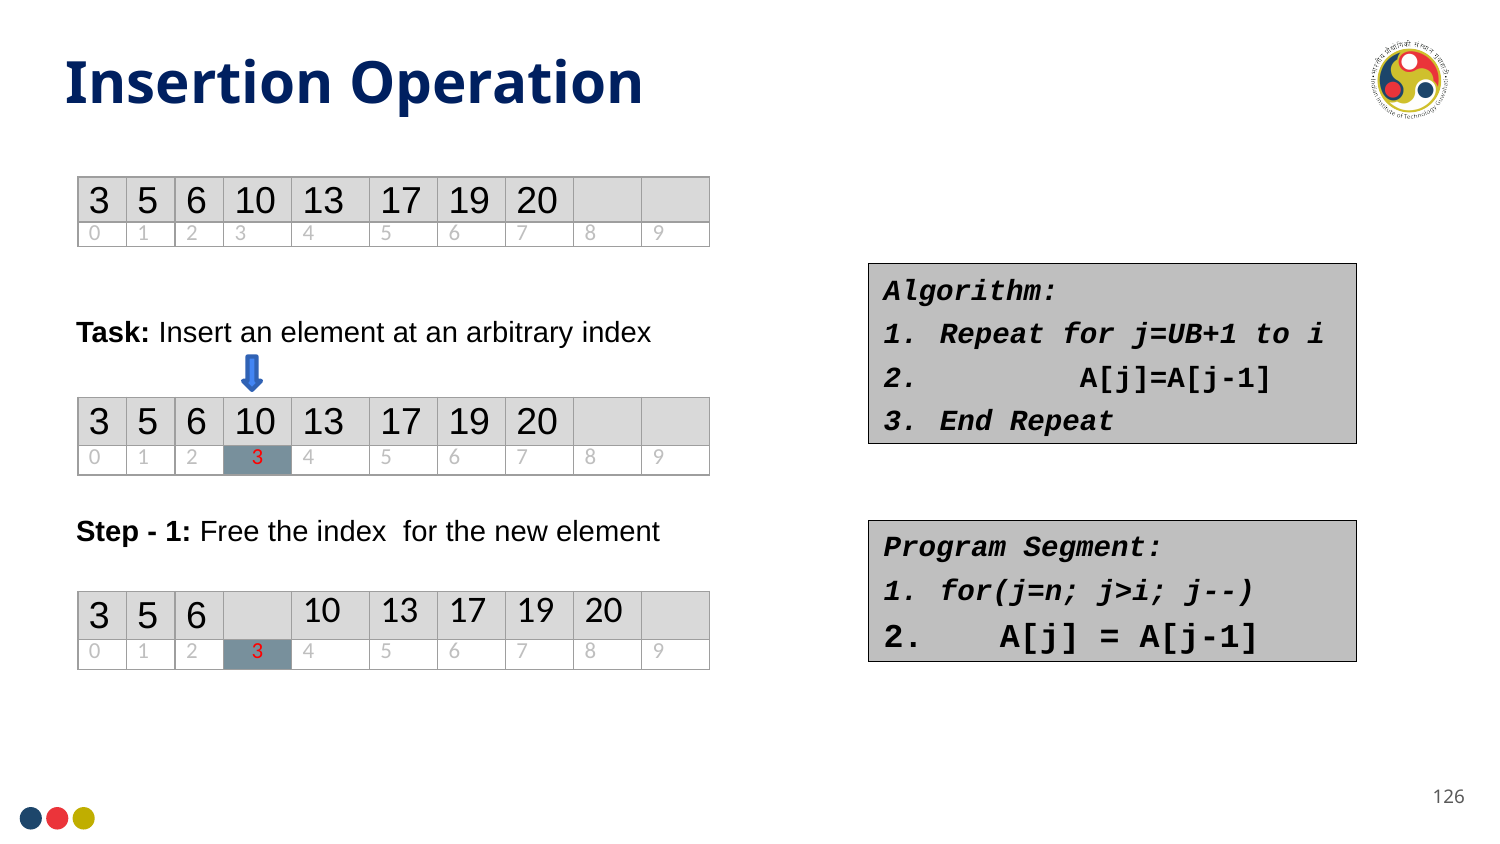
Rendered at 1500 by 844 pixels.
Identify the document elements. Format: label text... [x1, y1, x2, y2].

table_header 5 [127, 592, 174, 639]
table_header 3 [79, 592, 126, 639]
text_box Algorithm: Repeat for j=UB+1 to i A[j]=A[j-1] End Repeat [868, 263, 1357, 444]
table_header 5 [127, 178, 174, 221]
table_header 6 [176, 398, 223, 445]
table_cell 8 [574, 223, 641, 246]
slide_number 126 [1389, 764, 1480, 830]
table_cell 7 [506, 640, 573, 669]
table_cell 8 [574, 640, 641, 669]
table_header 10 [292, 592, 369, 639]
table_header 20 [506, 398, 573, 445]
table_cell 9 [642, 223, 709, 246]
table_cell 9 [642, 640, 709, 669]
table_header 6 [176, 178, 223, 221]
table_cell 6 [438, 223, 505, 246]
table_header 20 [574, 592, 641, 639]
table_cell 0 [79, 223, 126, 246]
table_header 10 [224, 398, 291, 445]
table_header 3 [79, 398, 126, 445]
table_cell 2 [176, 223, 223, 246]
table_cell 5 [370, 446, 437, 474]
table_header [642, 592, 709, 639]
table_header 17 [438, 592, 505, 639]
table_cell 1 [127, 640, 174, 669]
table_header 5 [127, 398, 174, 445]
table_header 20 [506, 178, 573, 221]
text_box Program Segment: for(j=n; j>i; j--) A[j] = A[j-1] [868, 520, 1357, 662]
table_cell 3 [224, 640, 291, 669]
table_cell 0 [79, 640, 126, 669]
table_cell 6 [438, 446, 505, 474]
table_cell 7 [506, 223, 573, 246]
table_cell 2 [176, 640, 223, 669]
table_header 3 [79, 178, 126, 221]
table_header 6 [176, 592, 223, 639]
table_cell 2 [176, 446, 223, 474]
table_header 19 [506, 592, 573, 639]
table_header 13 [292, 178, 369, 221]
table_cell 3 [224, 446, 291, 474]
table_header 19 [438, 398, 505, 445]
table_header 10 [224, 178, 291, 221]
table_cell 4 [292, 446, 369, 474]
text_box Insertion Operation [51, 38, 1449, 132]
table_header 13 [370, 592, 437, 639]
table_cell 9 [642, 446, 709, 474]
table_cell 0 [79, 446, 126, 474]
table_cell 8 [574, 446, 641, 474]
table_cell 1 [127, 223, 174, 246]
table_header 13 [292, 398, 369, 445]
table_cell 6 [438, 640, 505, 669]
table_header 17 [370, 398, 437, 445]
table_cell 4 [292, 640, 369, 669]
table_cell 1 [127, 446, 174, 474]
table_header [574, 178, 641, 221]
table_header 17 [370, 178, 437, 221]
table_cell 7 [506, 446, 573, 474]
table_header [574, 398, 641, 445]
table_header [224, 592, 291, 639]
table_header 19 [438, 178, 505, 221]
table_cell 5 [370, 223, 437, 246]
table_header [642, 178, 709, 221]
table_header [642, 398, 709, 445]
table_cell 4 [292, 223, 369, 246]
table_cell 5 [370, 640, 437, 669]
text_box [241, 354, 263, 392]
table_cell 3 [224, 223, 291, 246]
